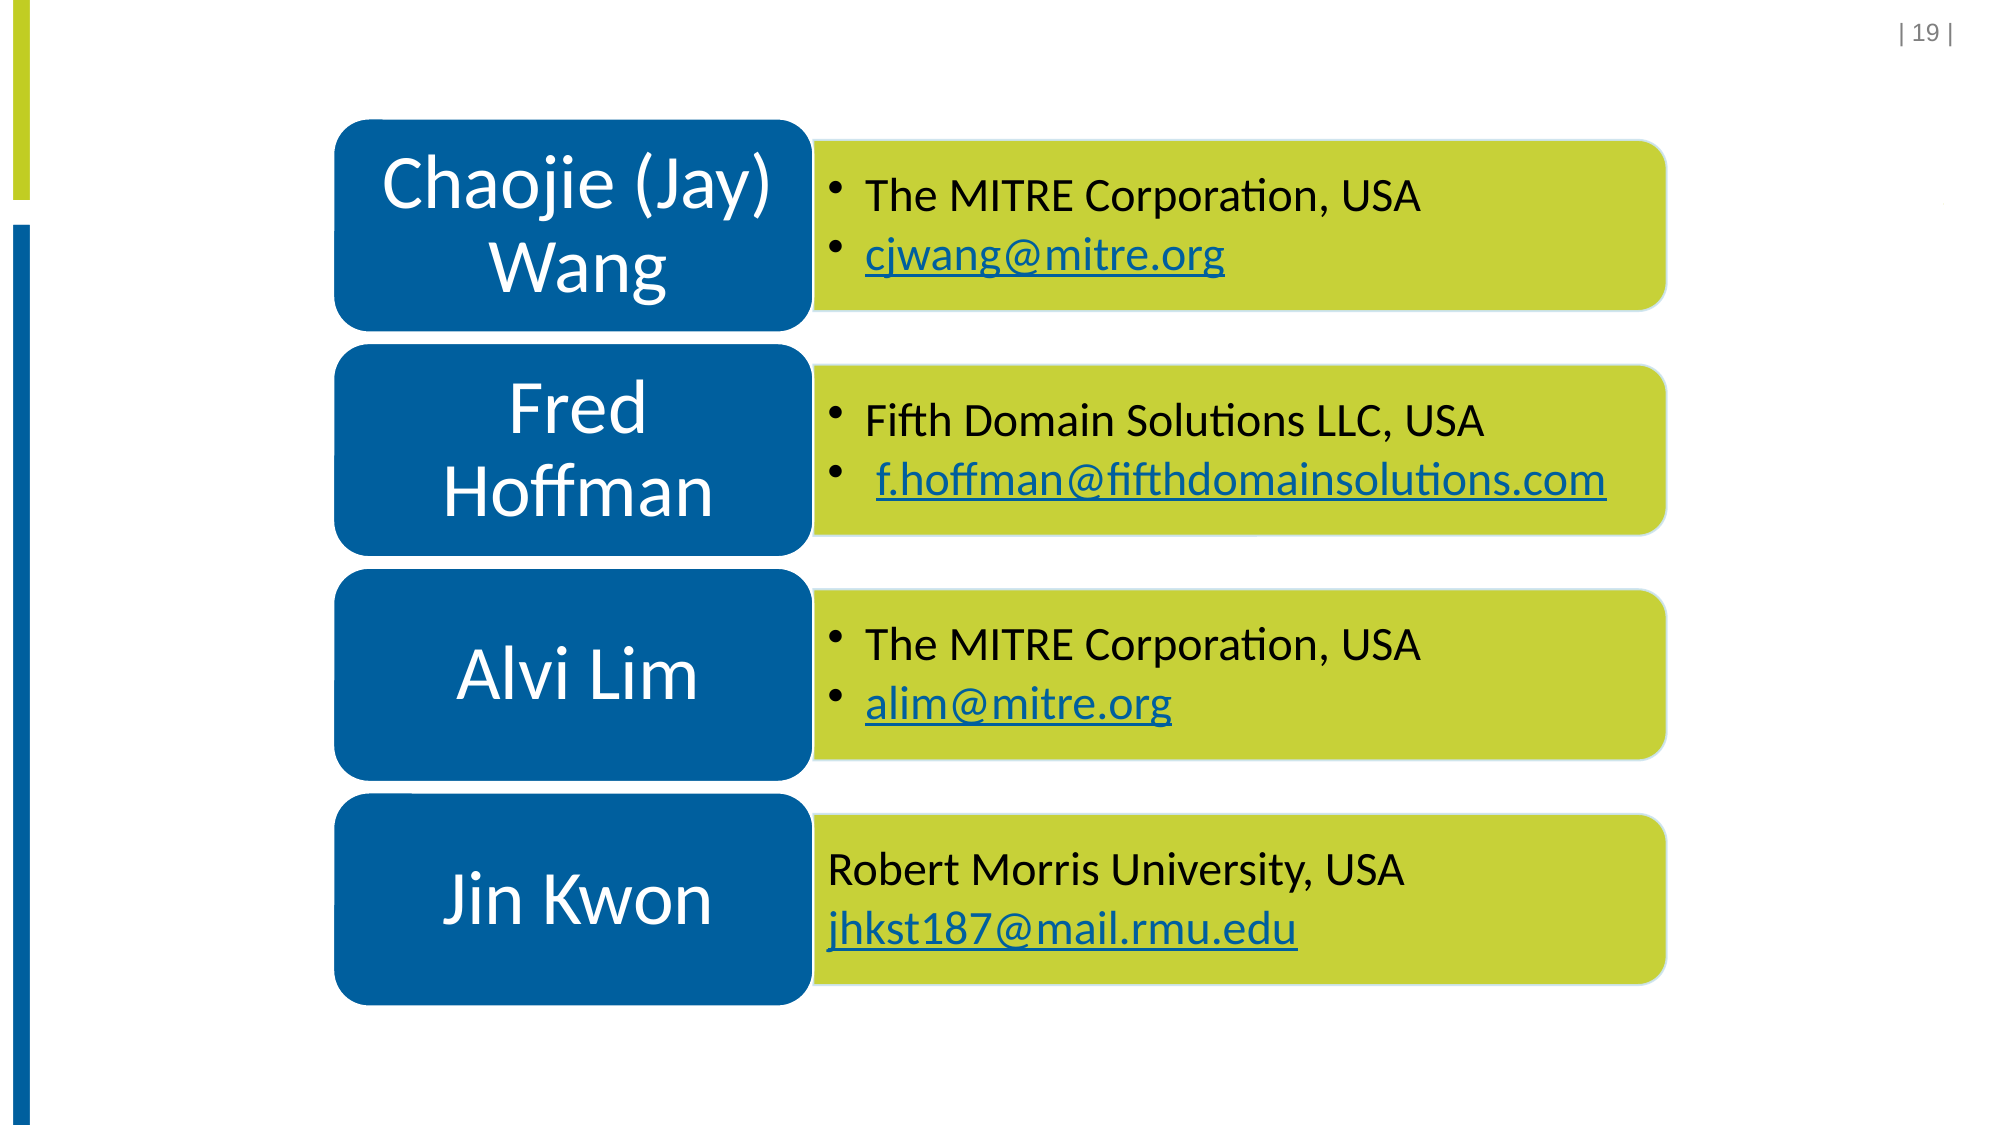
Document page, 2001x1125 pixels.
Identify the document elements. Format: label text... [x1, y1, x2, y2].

slide_number | 19 | [1685, 9, 1976, 51]
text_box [333, 117, 1667, 1007]
